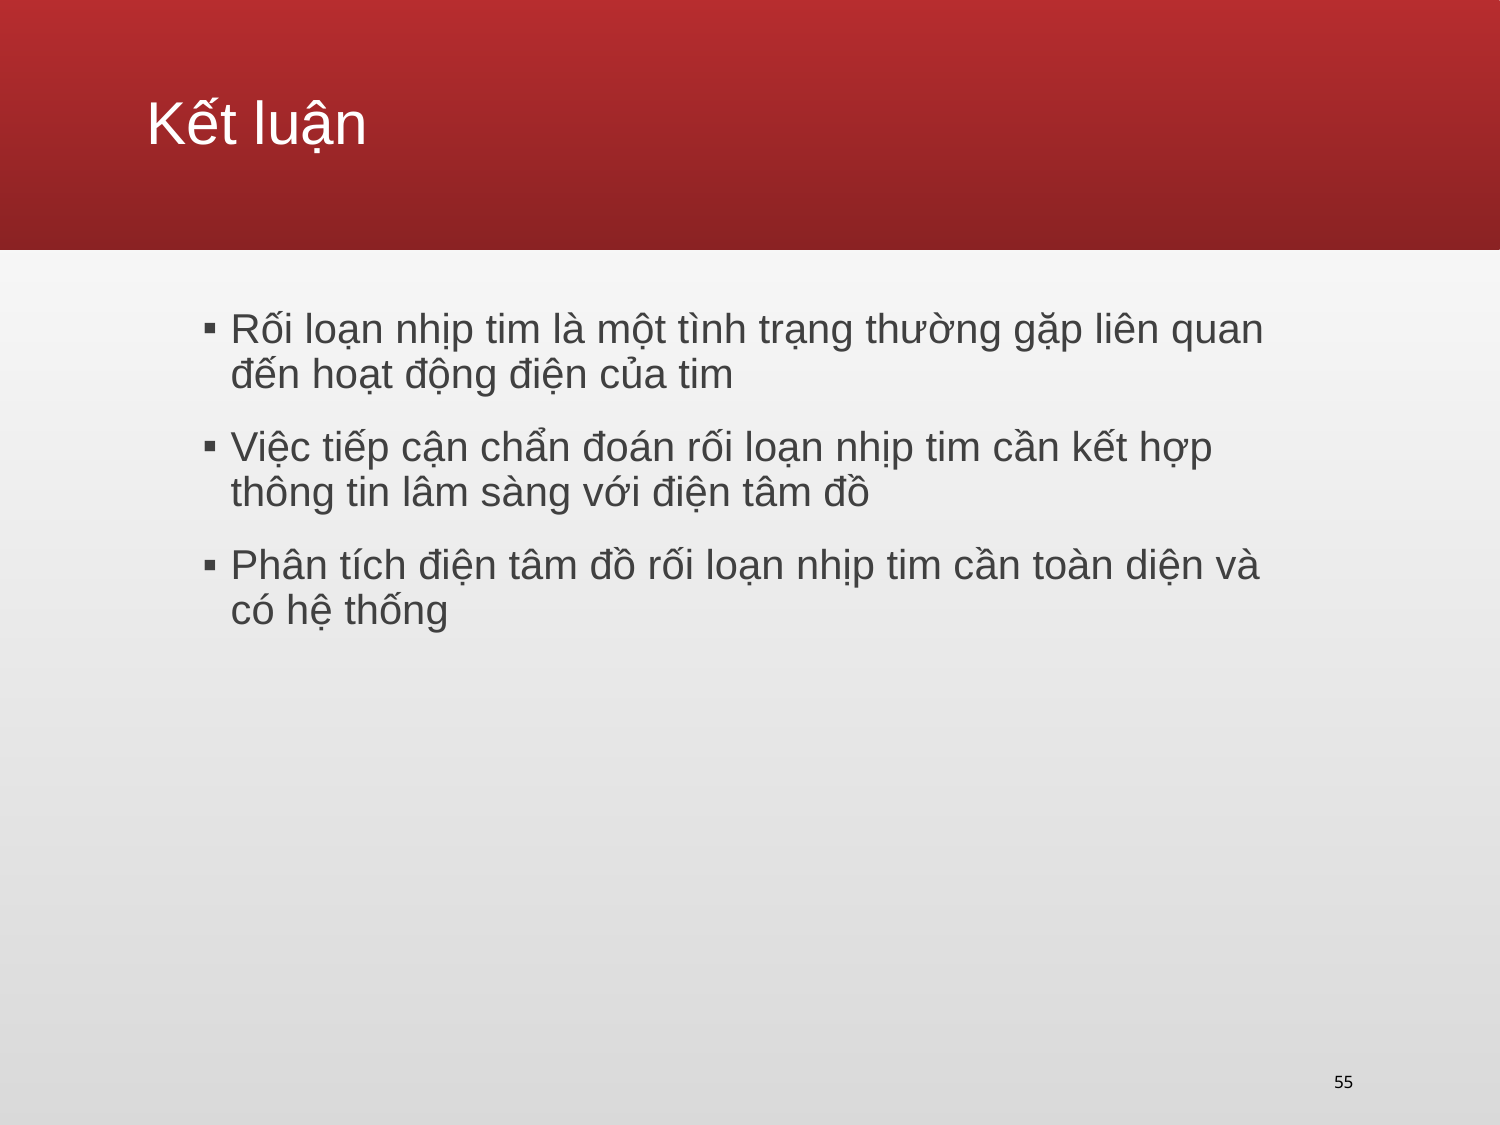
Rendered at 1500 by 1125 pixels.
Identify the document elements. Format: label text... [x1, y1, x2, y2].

slide_number 55 [1265, 1063, 1369, 1103]
title Kết luận [131, 16, 1369, 234]
list Rối loạn nhịp tim là một tình trạng thường gặp liên quan đến hoạt động điện của tim Việc tiếp cận chẩn đoán rối loạn nhịp tim cần kết hợp thông tin lâm sàng với điện tâm đồ Phân tích điện tâm đồ rối loạn nhịp tim cần toàn diện và có hệ thống [187, 299, 1313, 1050]
